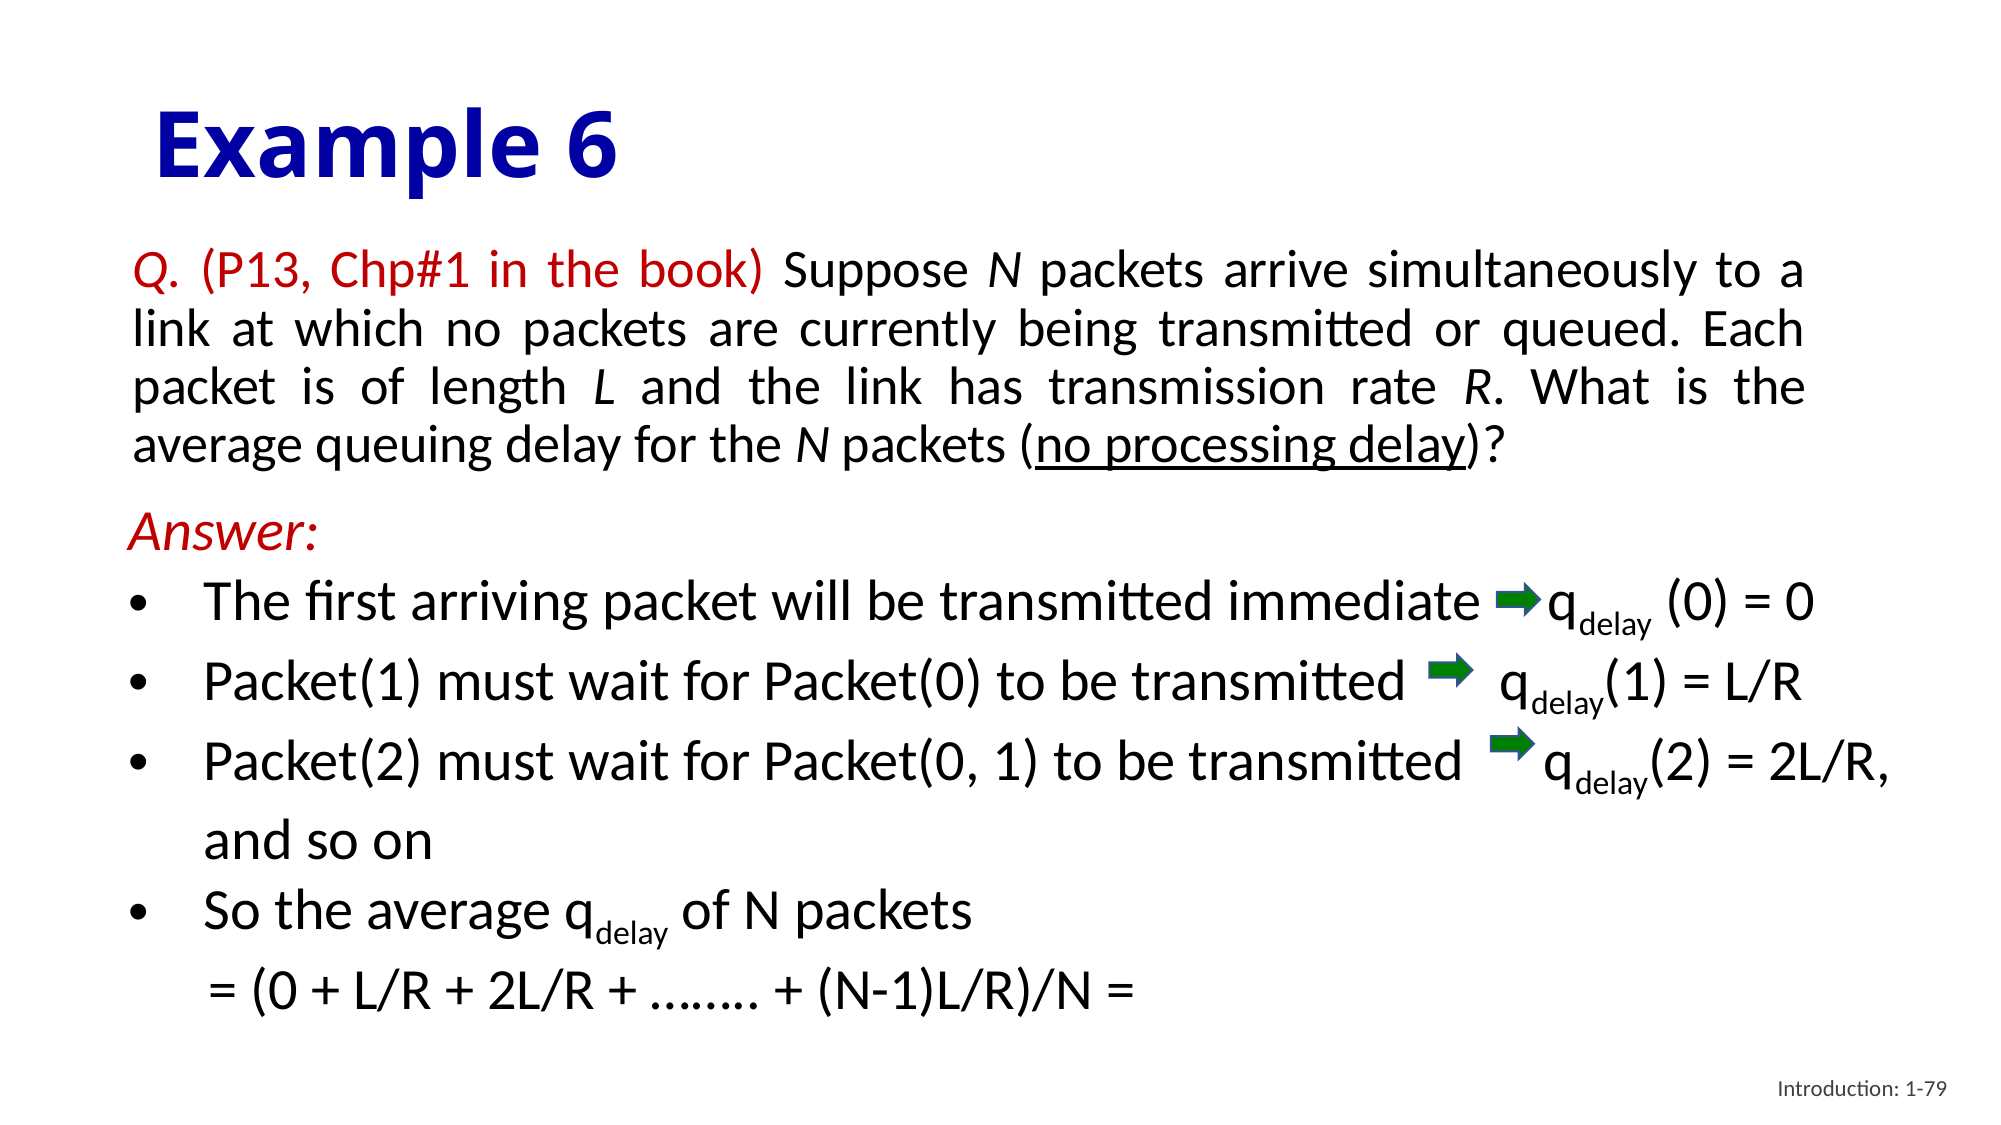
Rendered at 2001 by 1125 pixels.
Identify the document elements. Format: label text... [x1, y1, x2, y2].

text_box [1489, 726, 1536, 762]
list Q. (P13, Chp#1 in the book) Suppose N packets arrive simultaneously to a link at which no packets are currently being transmitted or queued. Each packet is of length L and the link has transmission rate R. What is the average queuing delay for the N packets (no processing delay)? [96, 233, 1822, 521]
text_box [1495, 581, 1542, 618]
slide_number Introduction: 1-79 [1512, 1056, 1963, 1117]
title Example 6 [137, 74, 1863, 221]
text_box [1428, 652, 1474, 688]
